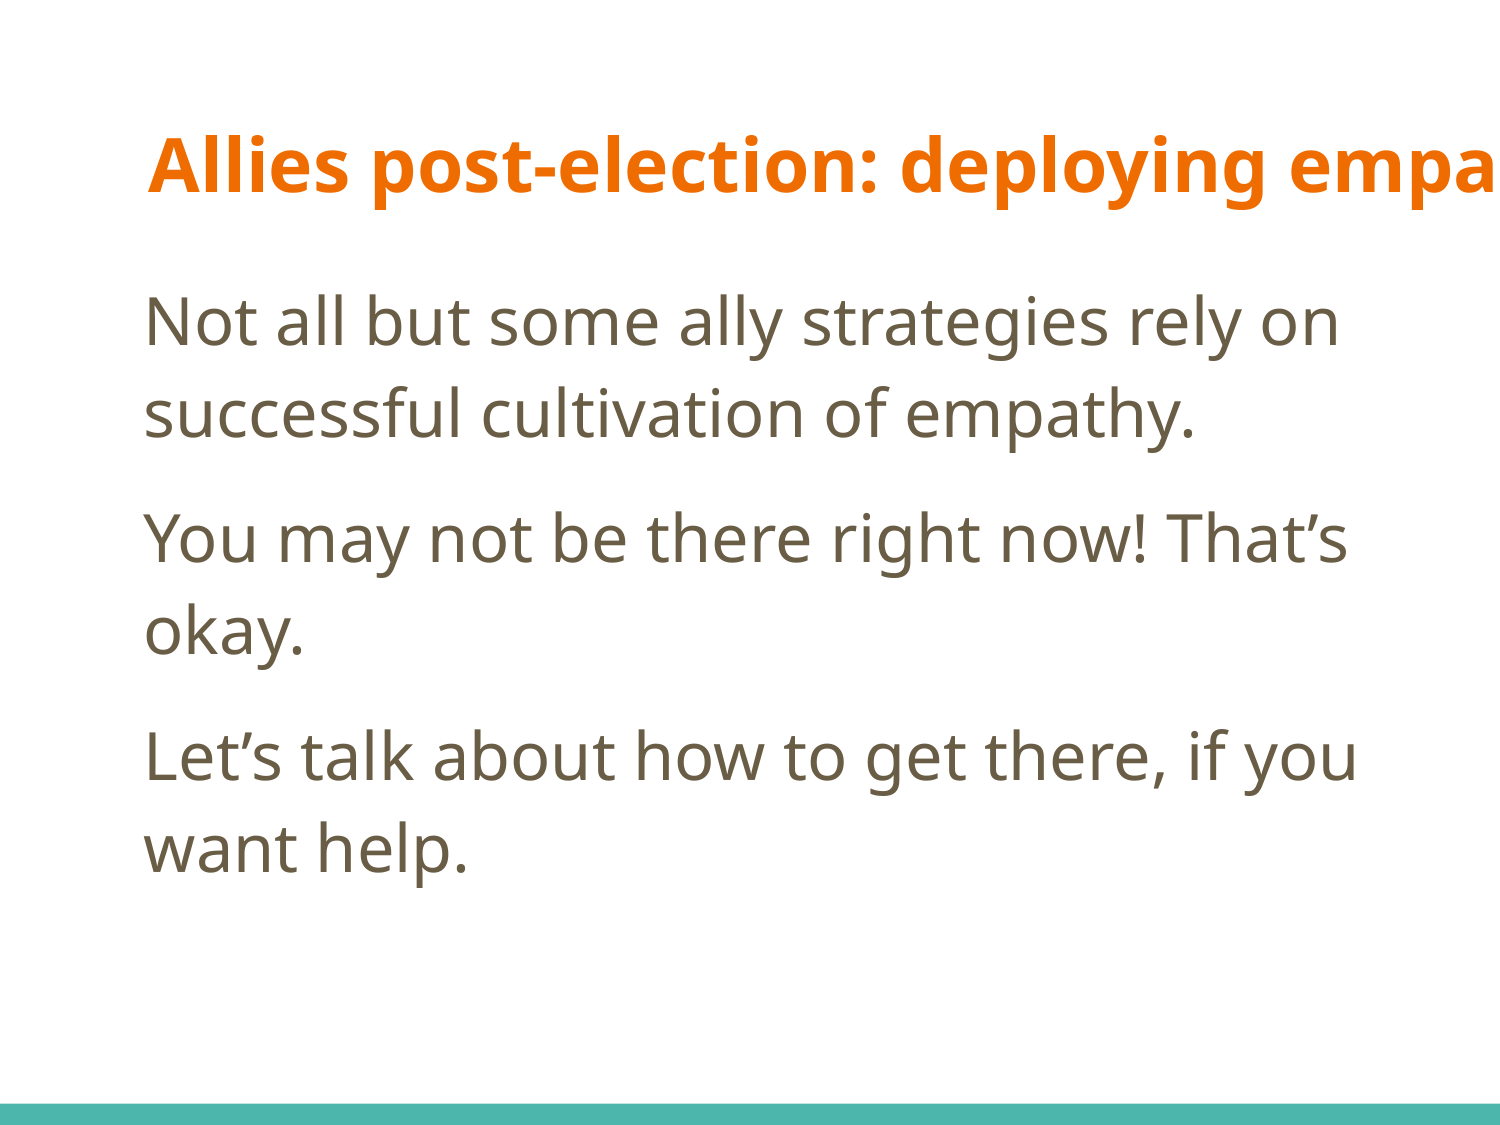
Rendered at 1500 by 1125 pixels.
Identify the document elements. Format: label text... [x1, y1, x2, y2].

list Not all but some ally strategies rely on successful cultivation of empathy. You may not be there right now! That’s okay. Let’s talk about how to get there, if you want help. [128, 252, 1449, 975]
title Allies post-election: deploying empathy [128, 97, 1500, 252]
